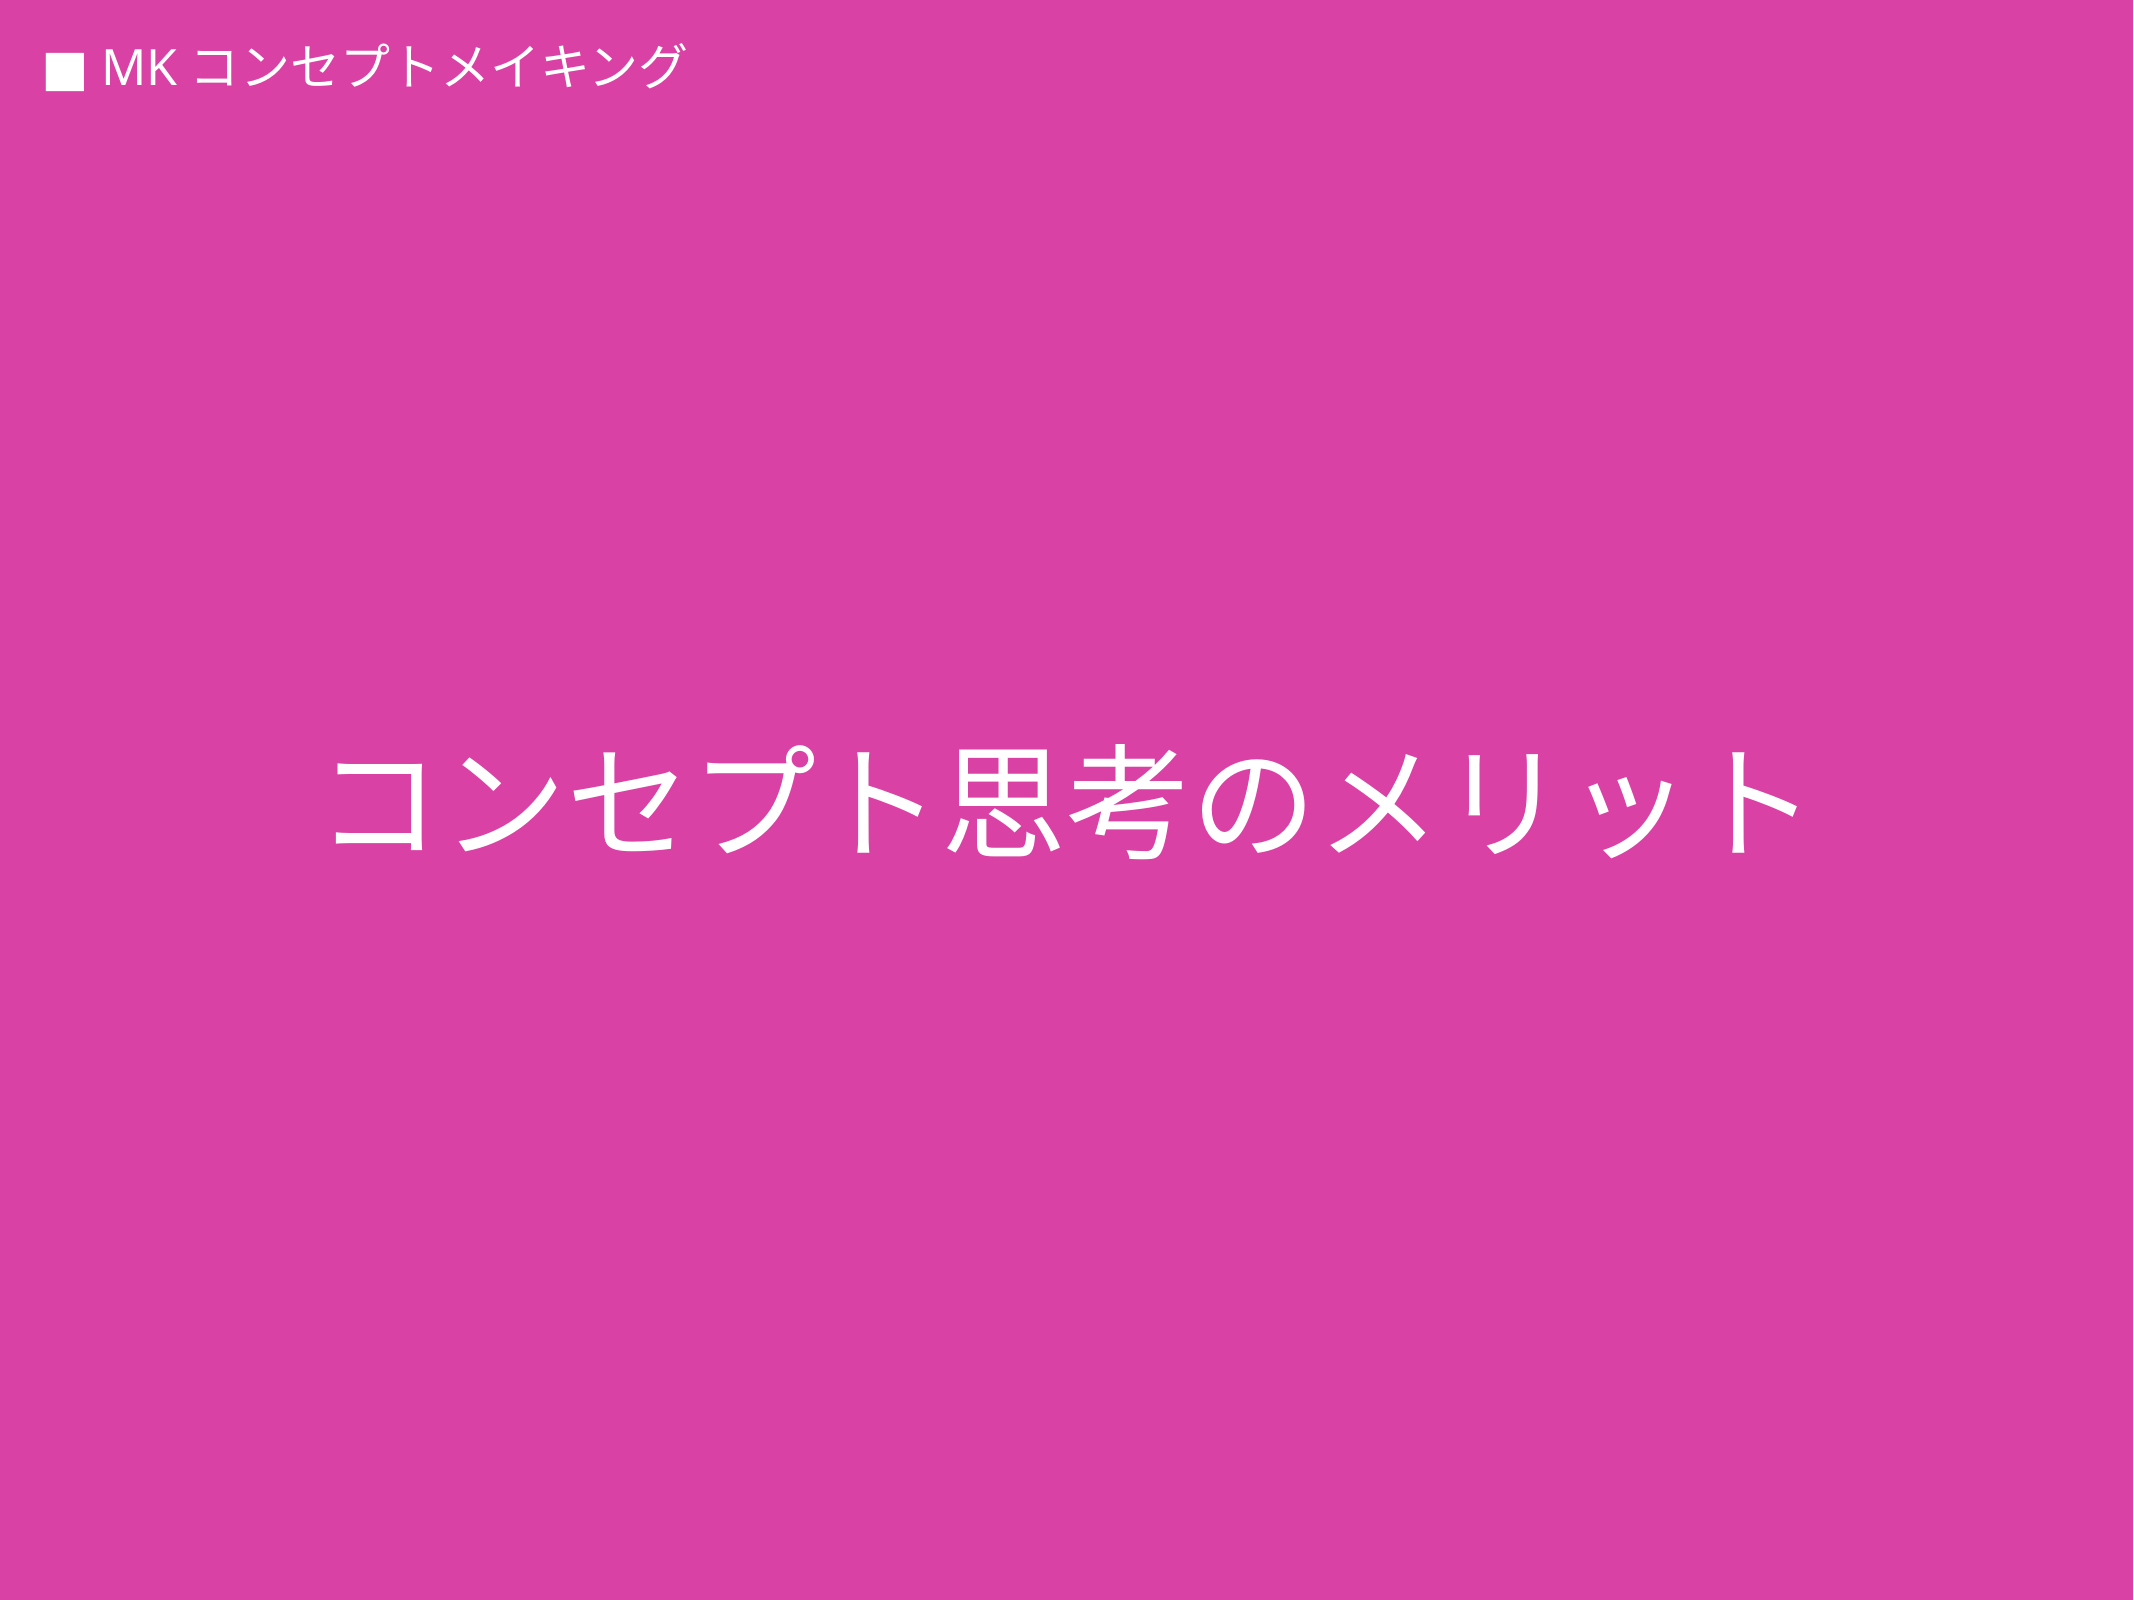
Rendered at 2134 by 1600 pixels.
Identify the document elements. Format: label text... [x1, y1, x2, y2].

text_box コンセプト思考のメリット [38, 600, 2095, 1000]
